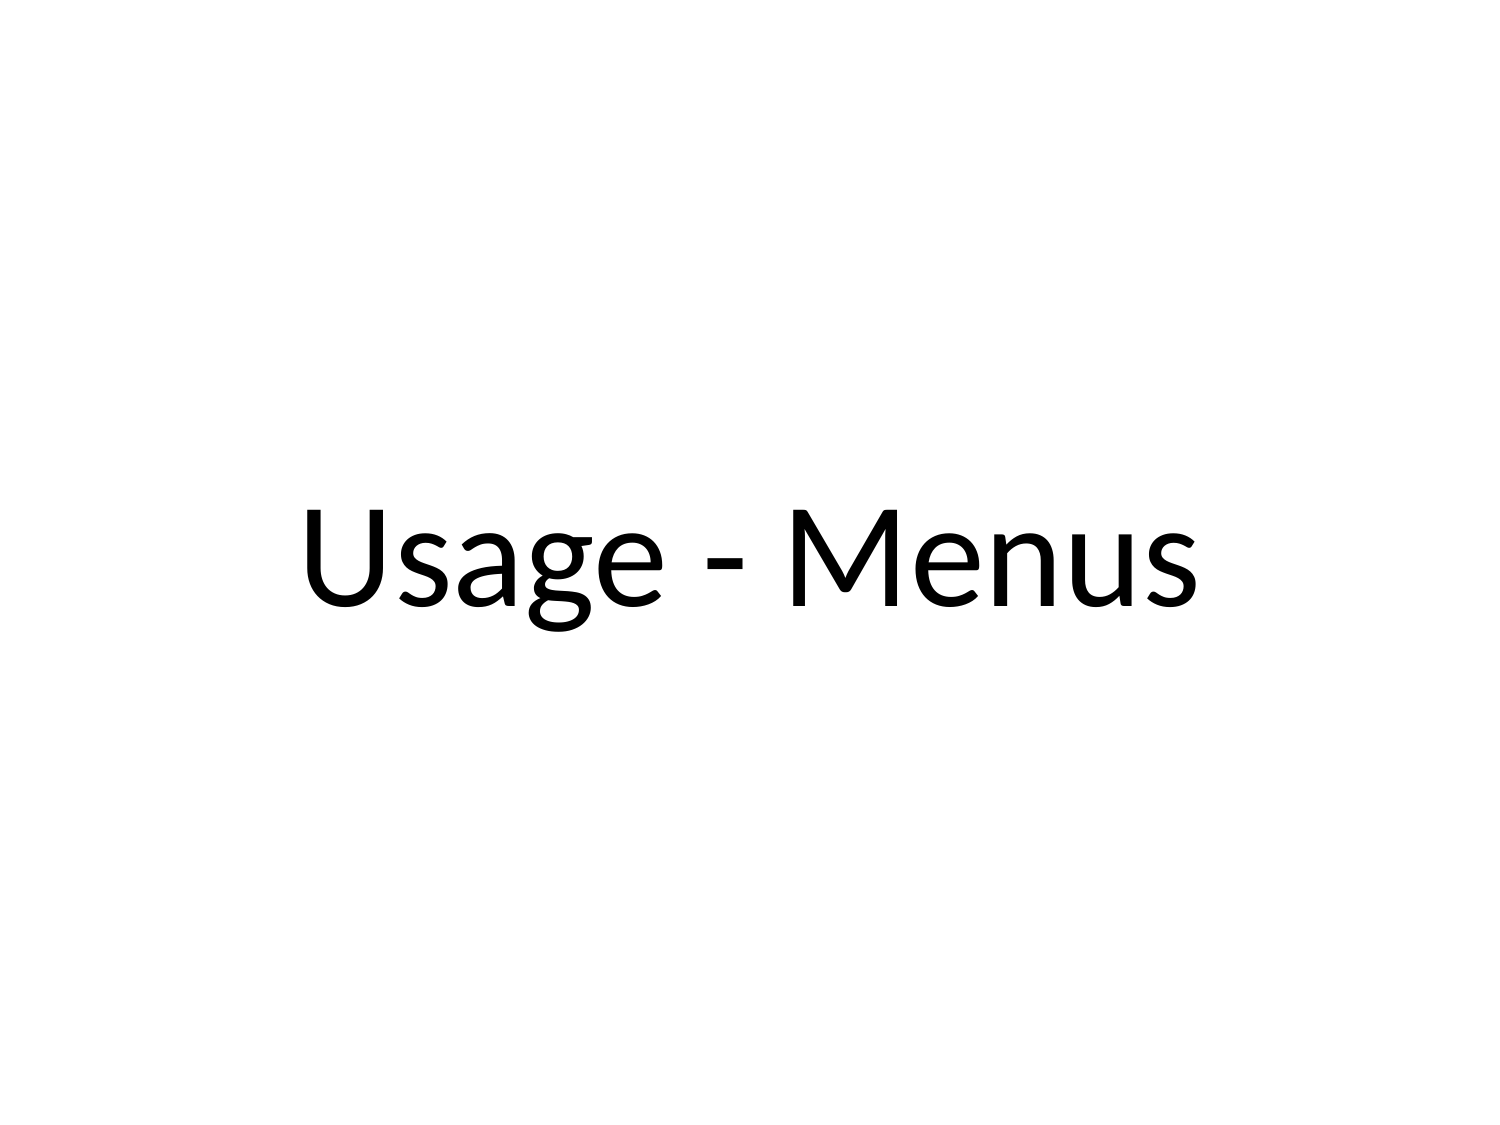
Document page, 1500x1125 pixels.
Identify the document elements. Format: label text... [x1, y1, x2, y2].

title Usage - Menus [75, 452, 1425, 640]
